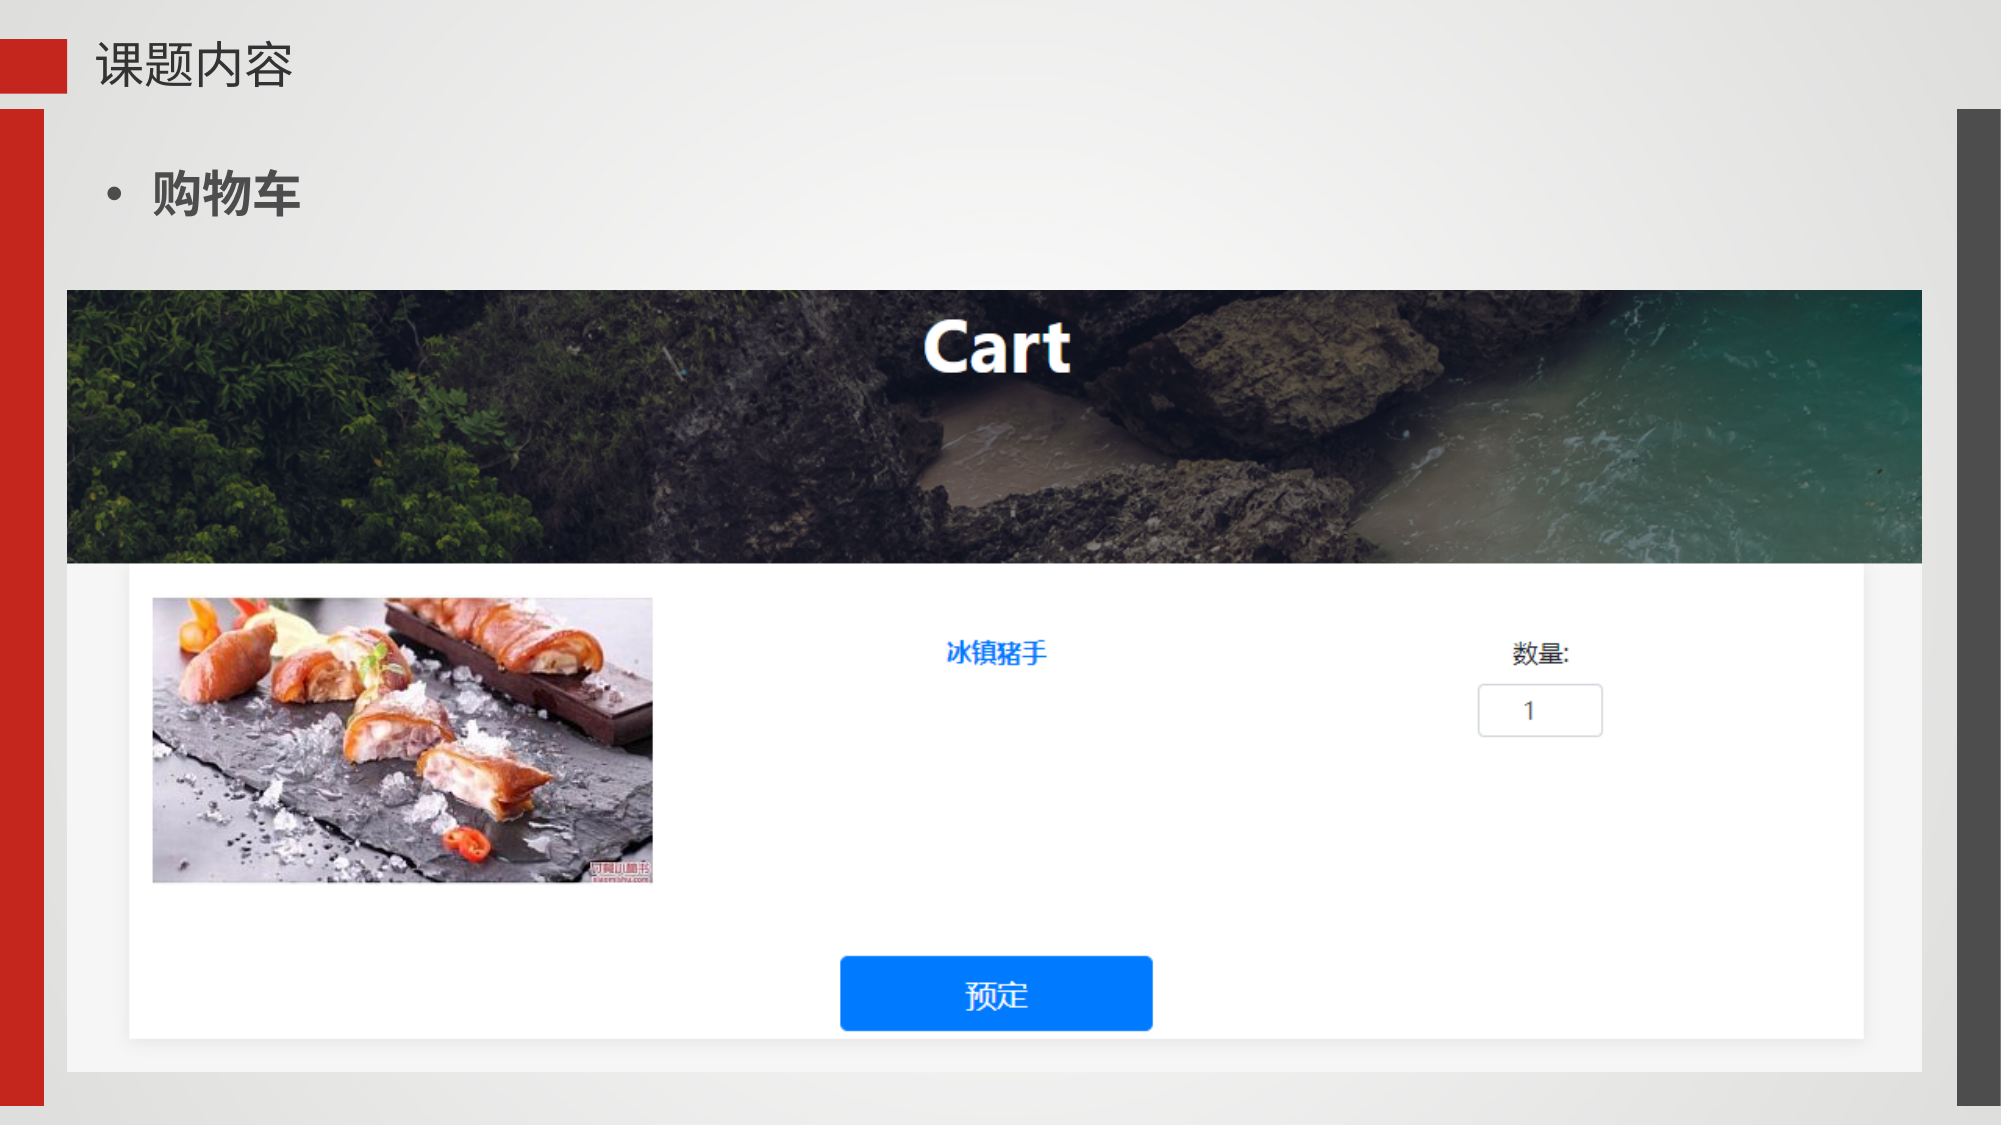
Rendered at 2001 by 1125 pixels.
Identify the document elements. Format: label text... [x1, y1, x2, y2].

text_box 课题内容 [79, 26, 310, 101]
text_box [0, 39, 68, 94]
text_box [0, 109, 44, 1106]
text_box 购物车 [90, 125, 883, 231]
picture [0, 0, 2001, 1125]
text_box [1957, 109, 2001, 1106]
